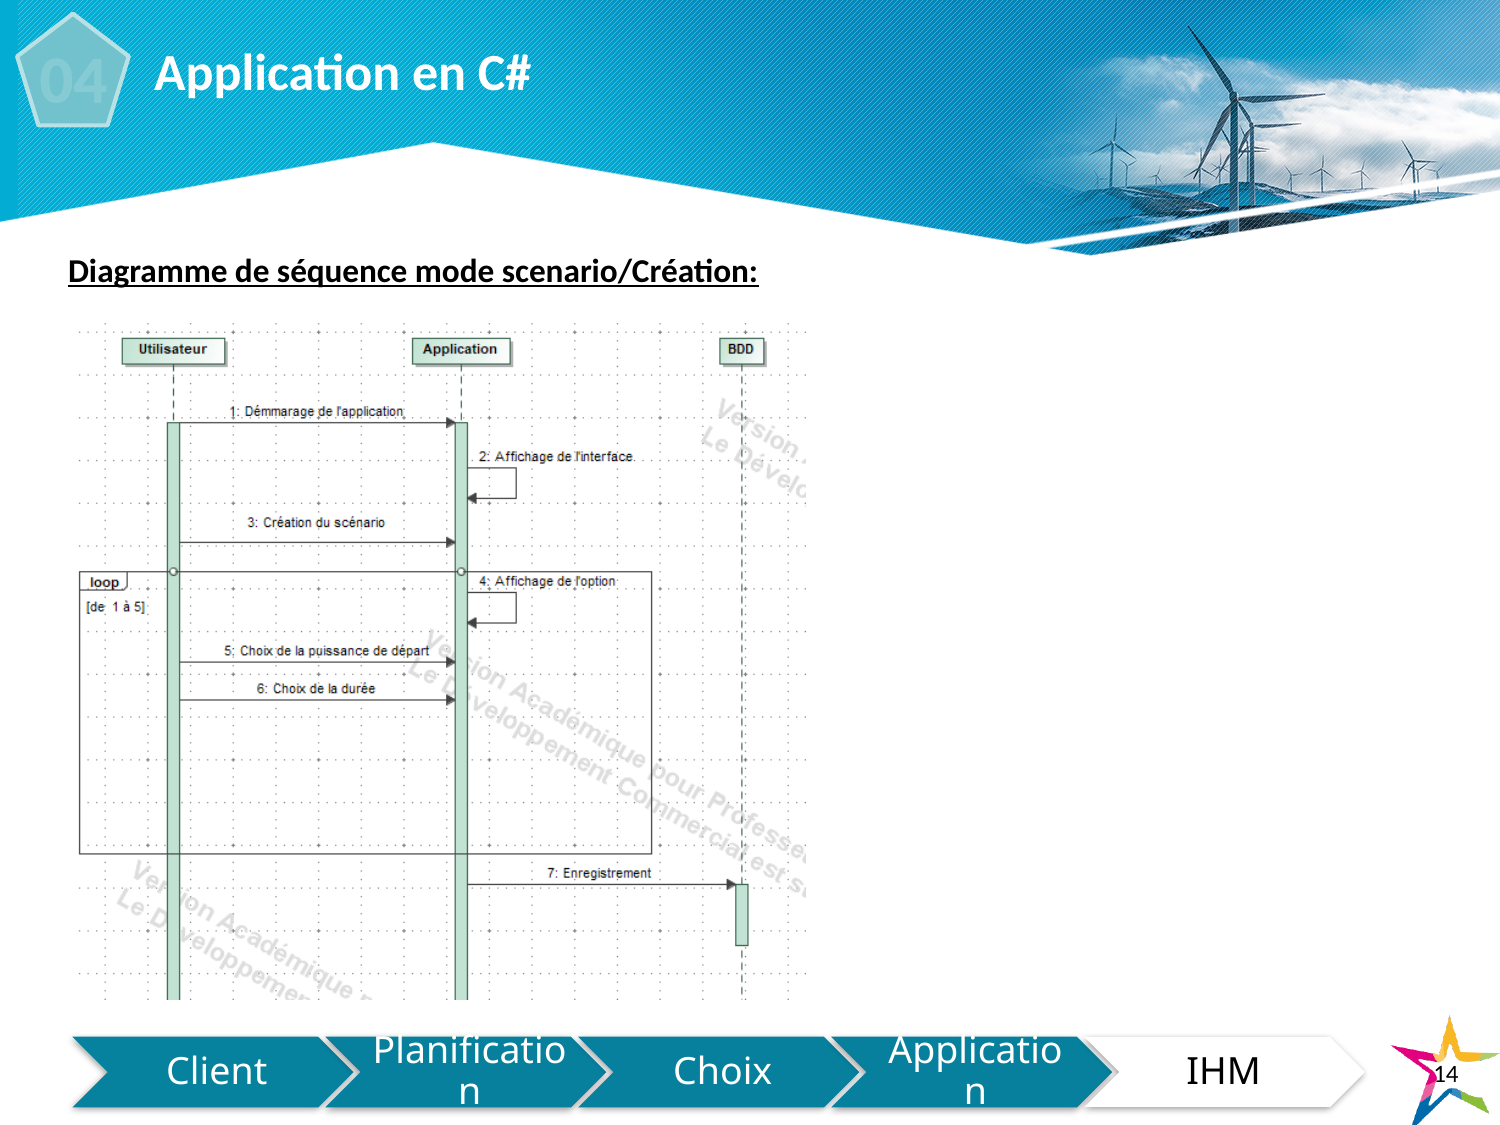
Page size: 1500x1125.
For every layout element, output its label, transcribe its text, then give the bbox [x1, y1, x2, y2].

picture [0, 0, 1500, 1125]
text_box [16, 13, 130, 126]
text_box Diagramme de séquence mode scenario/Création: [53, 234, 798, 305]
title Application en C# [139, 4, 1396, 135]
picture [1116, 191, 1134, 196]
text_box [71, 1036, 1366, 1108]
